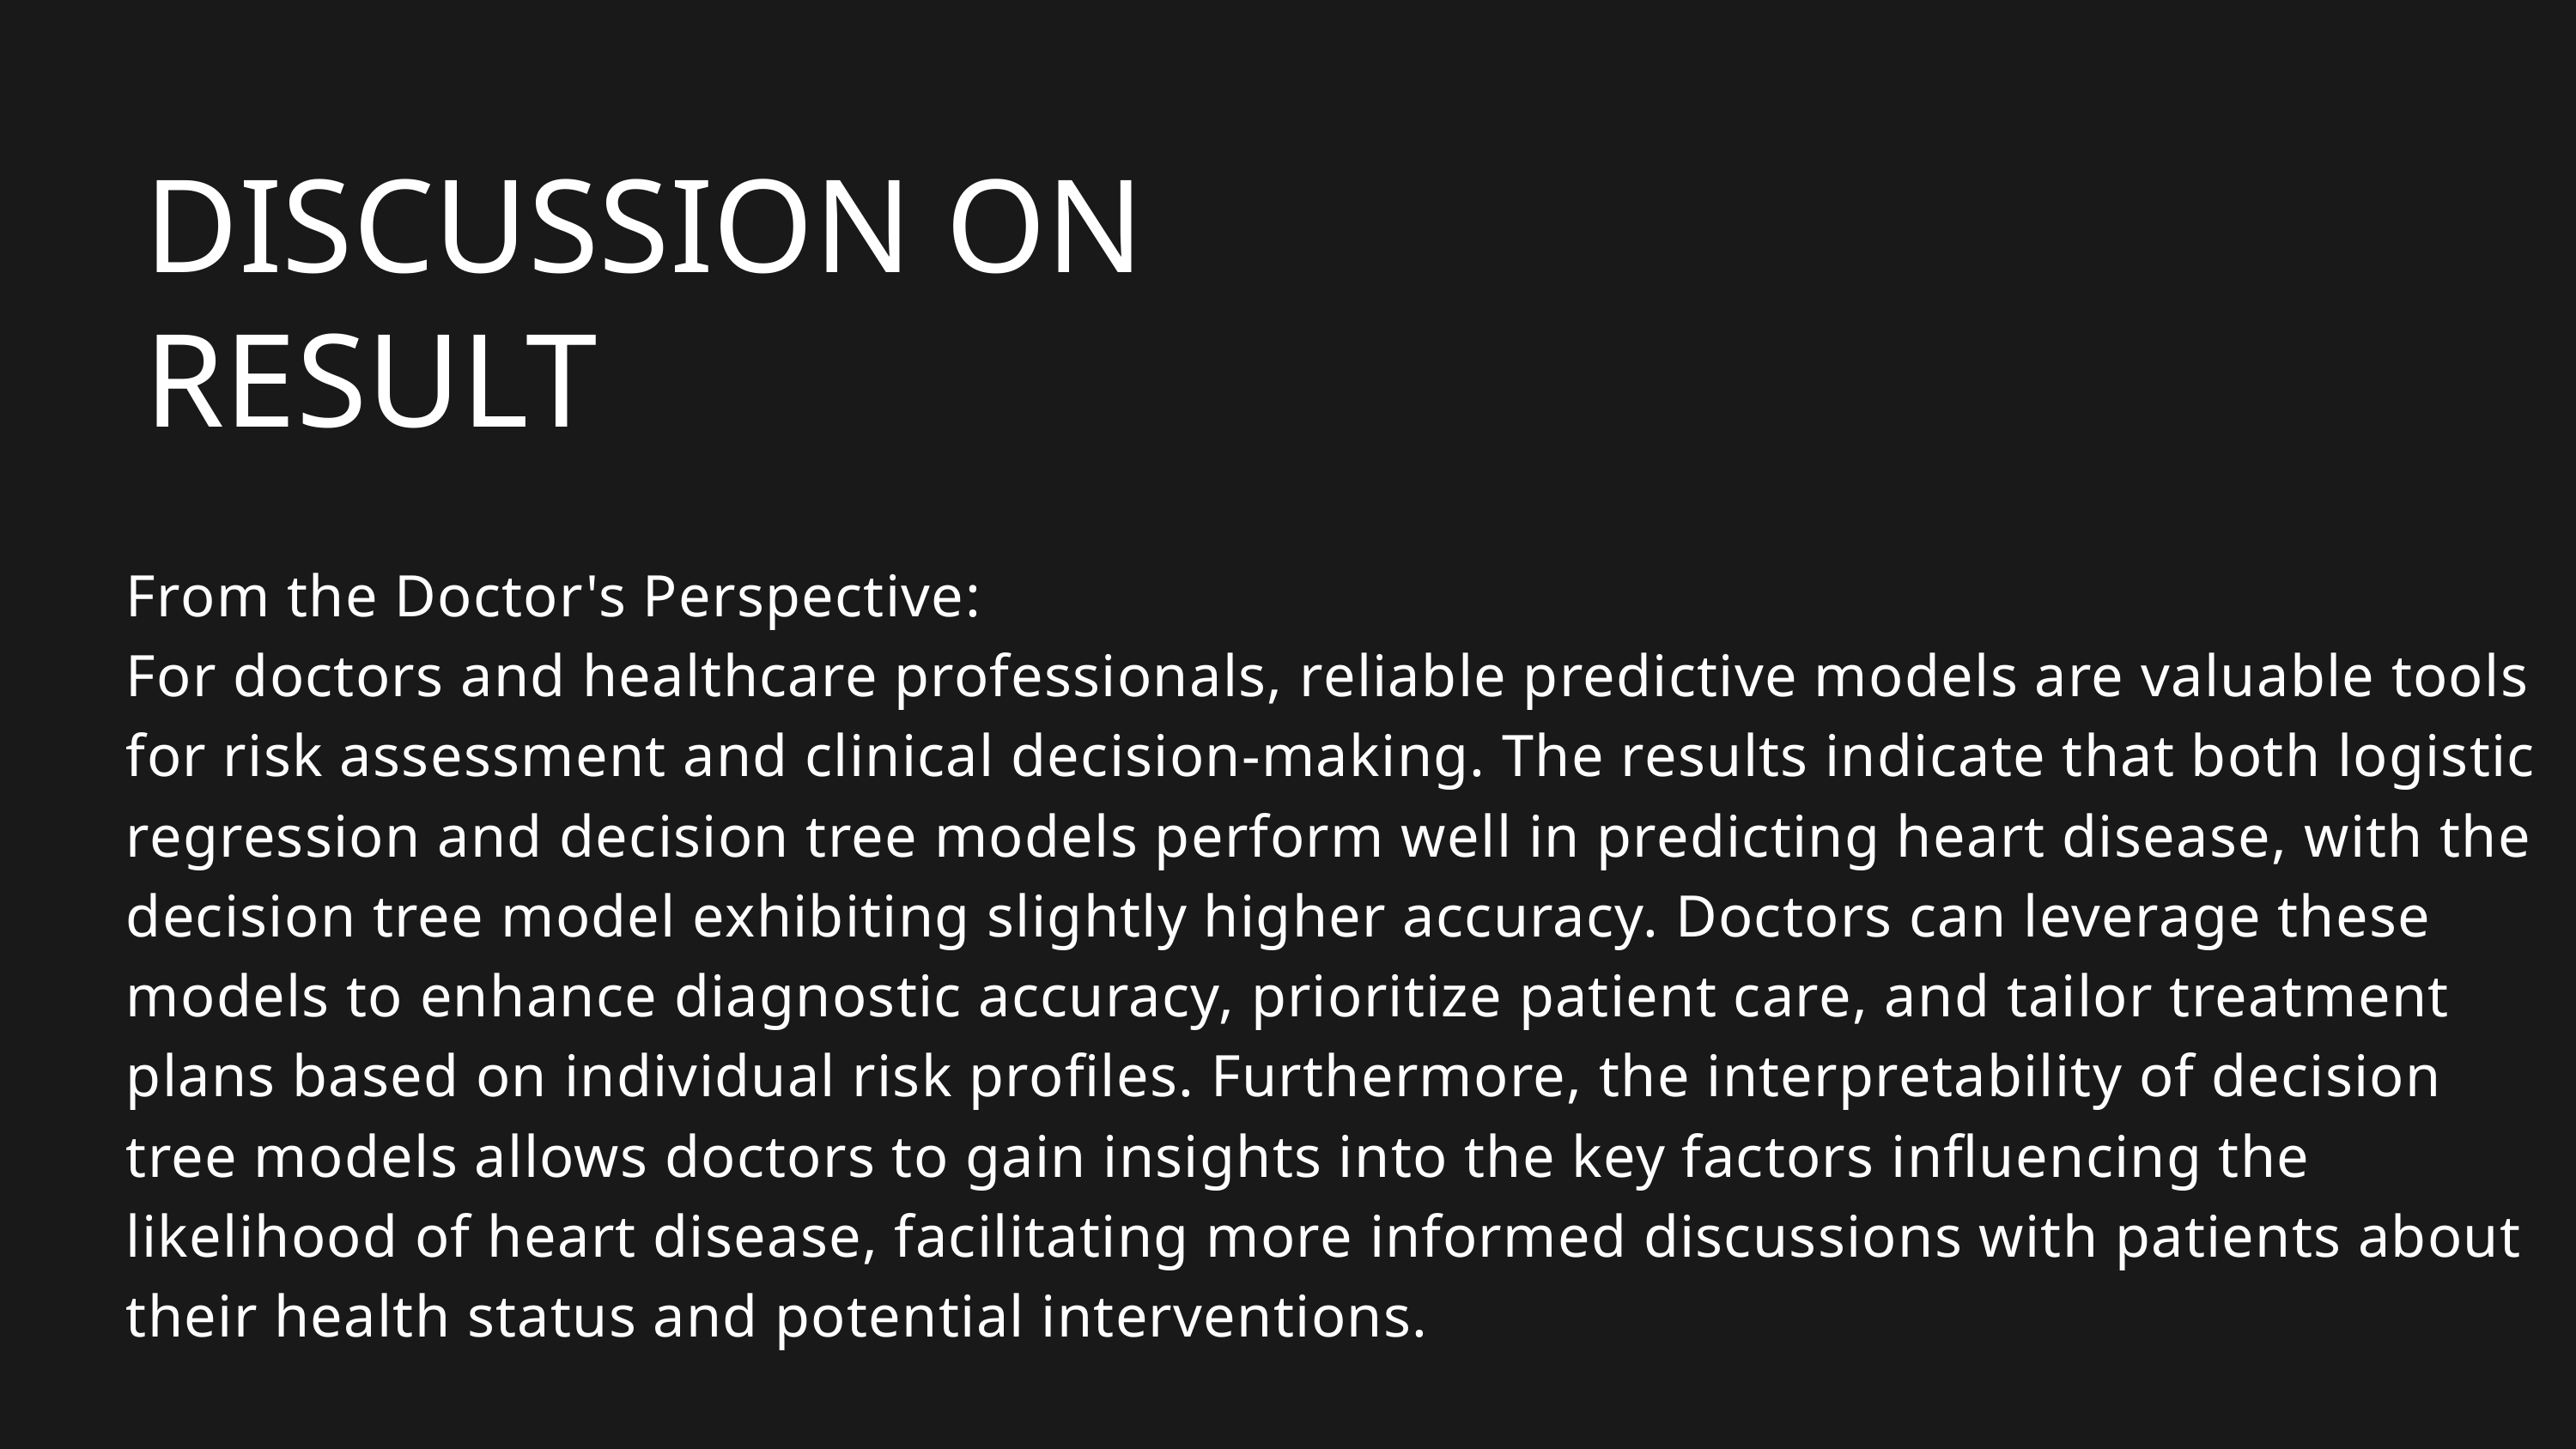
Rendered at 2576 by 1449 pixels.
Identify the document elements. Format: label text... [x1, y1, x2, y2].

text_box DISCUSSION ON RESULT [144, 143, 1177, 453]
text_box From the Doctor's Perspective: For doctors and healthcare professionals, reliable predictive models are valuable tools for risk assessment and clinical decision-making. The results indicate that both logistic regression and decision tree models perform well in predicting heart disease, with the decision tree model exhibiting slightly higher accuracy. Doctors can leverage these models to enhance diagnostic accuracy, prioritize patient care, and tailor treatment plans based on individual risk profiles. Furthermore, the interpretability of decision tree models allows doctors to gain insights into the key factors influencing the likelihood of heart disease, facilitating more informed discussions with patients about their health status and potential interventions. [125, 548, 2558, 1349]
